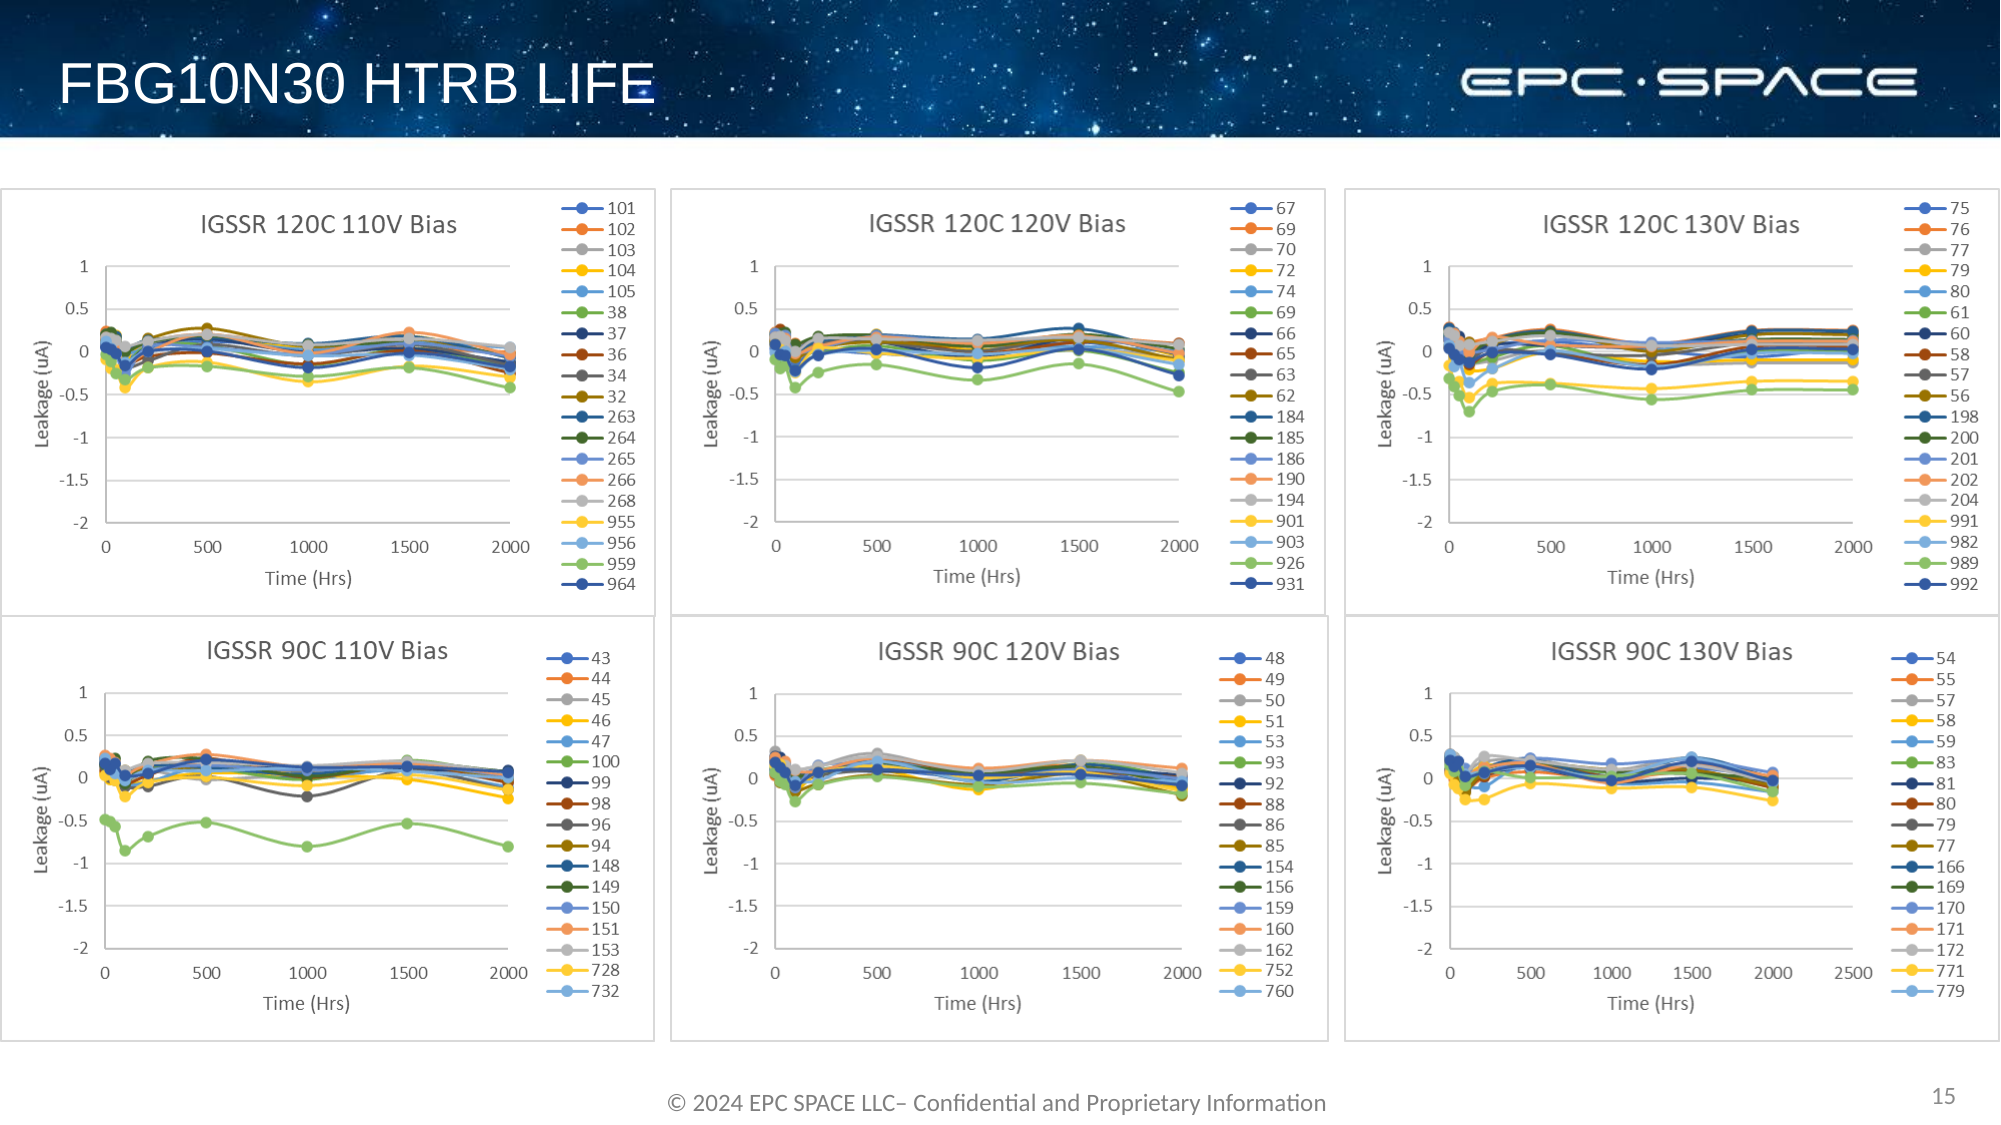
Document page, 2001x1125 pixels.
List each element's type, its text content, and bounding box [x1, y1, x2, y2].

slide_number 15 [1521, 1065, 1972, 1125]
text_box FBG10N30 HTRB LIFE [43, 45, 1853, 124]
picture [0, 0, 2000, 1125]
